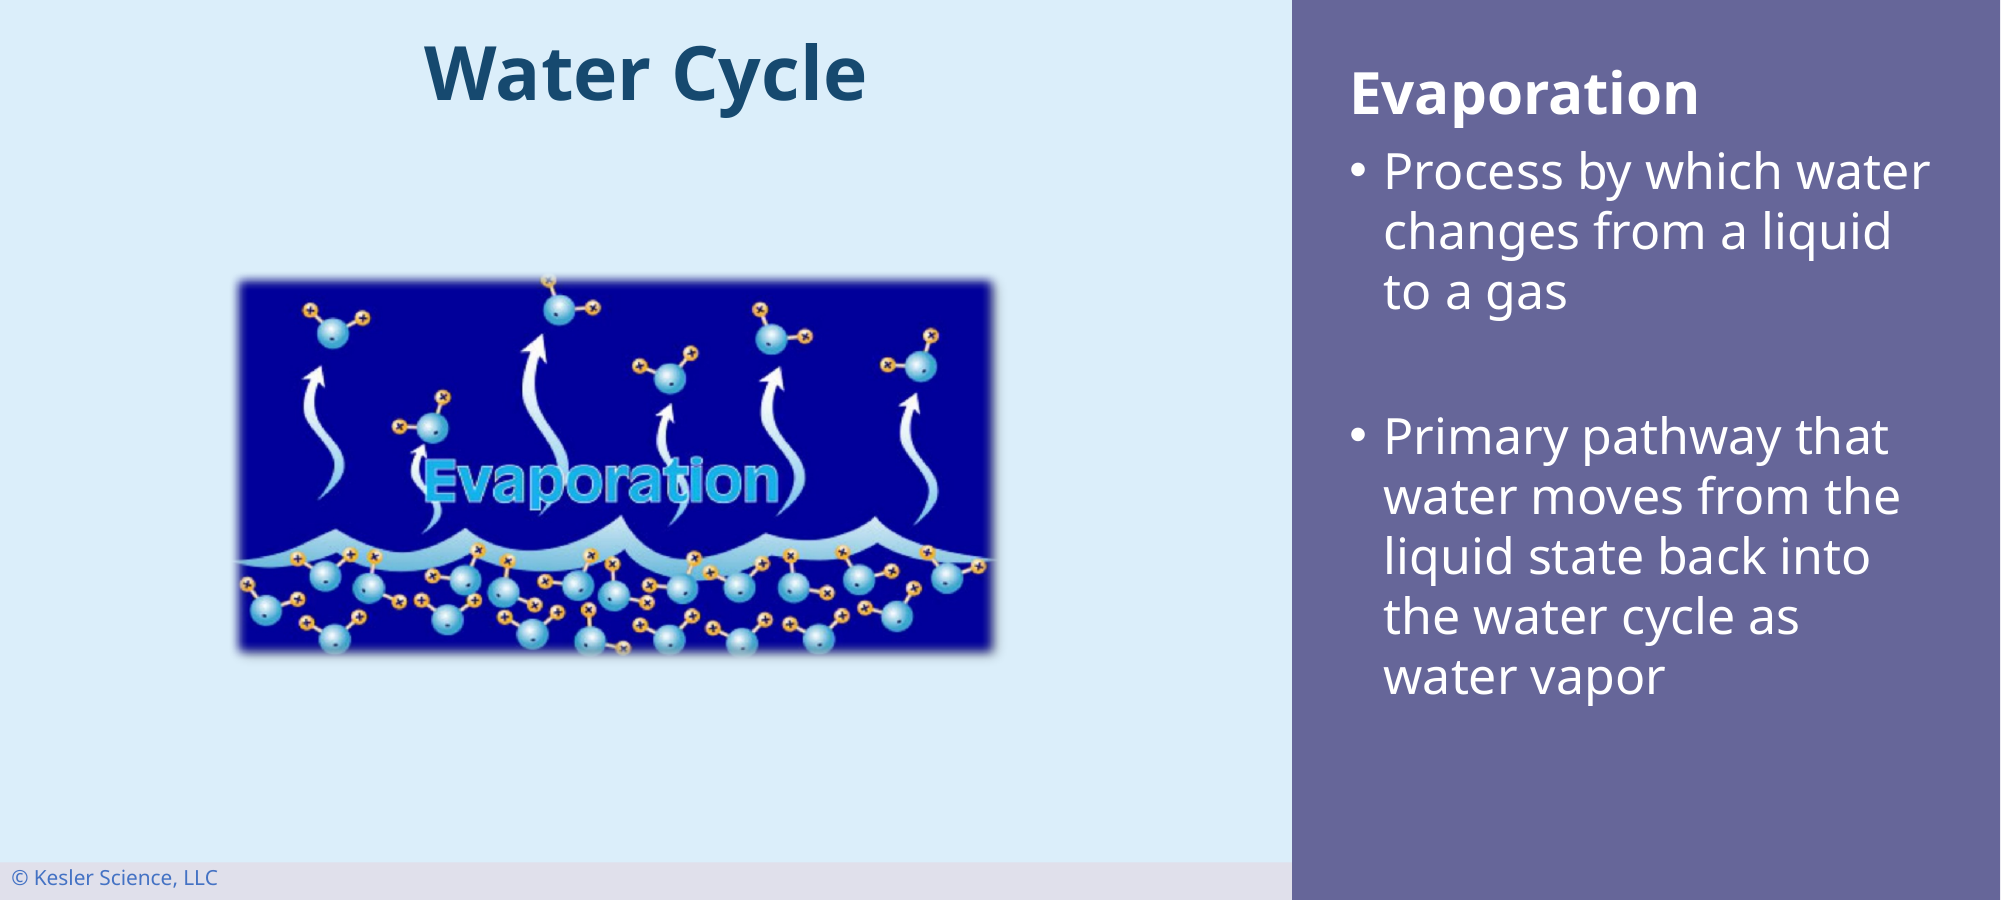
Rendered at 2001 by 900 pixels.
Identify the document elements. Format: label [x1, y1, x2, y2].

picture [245, 287, 986, 646]
